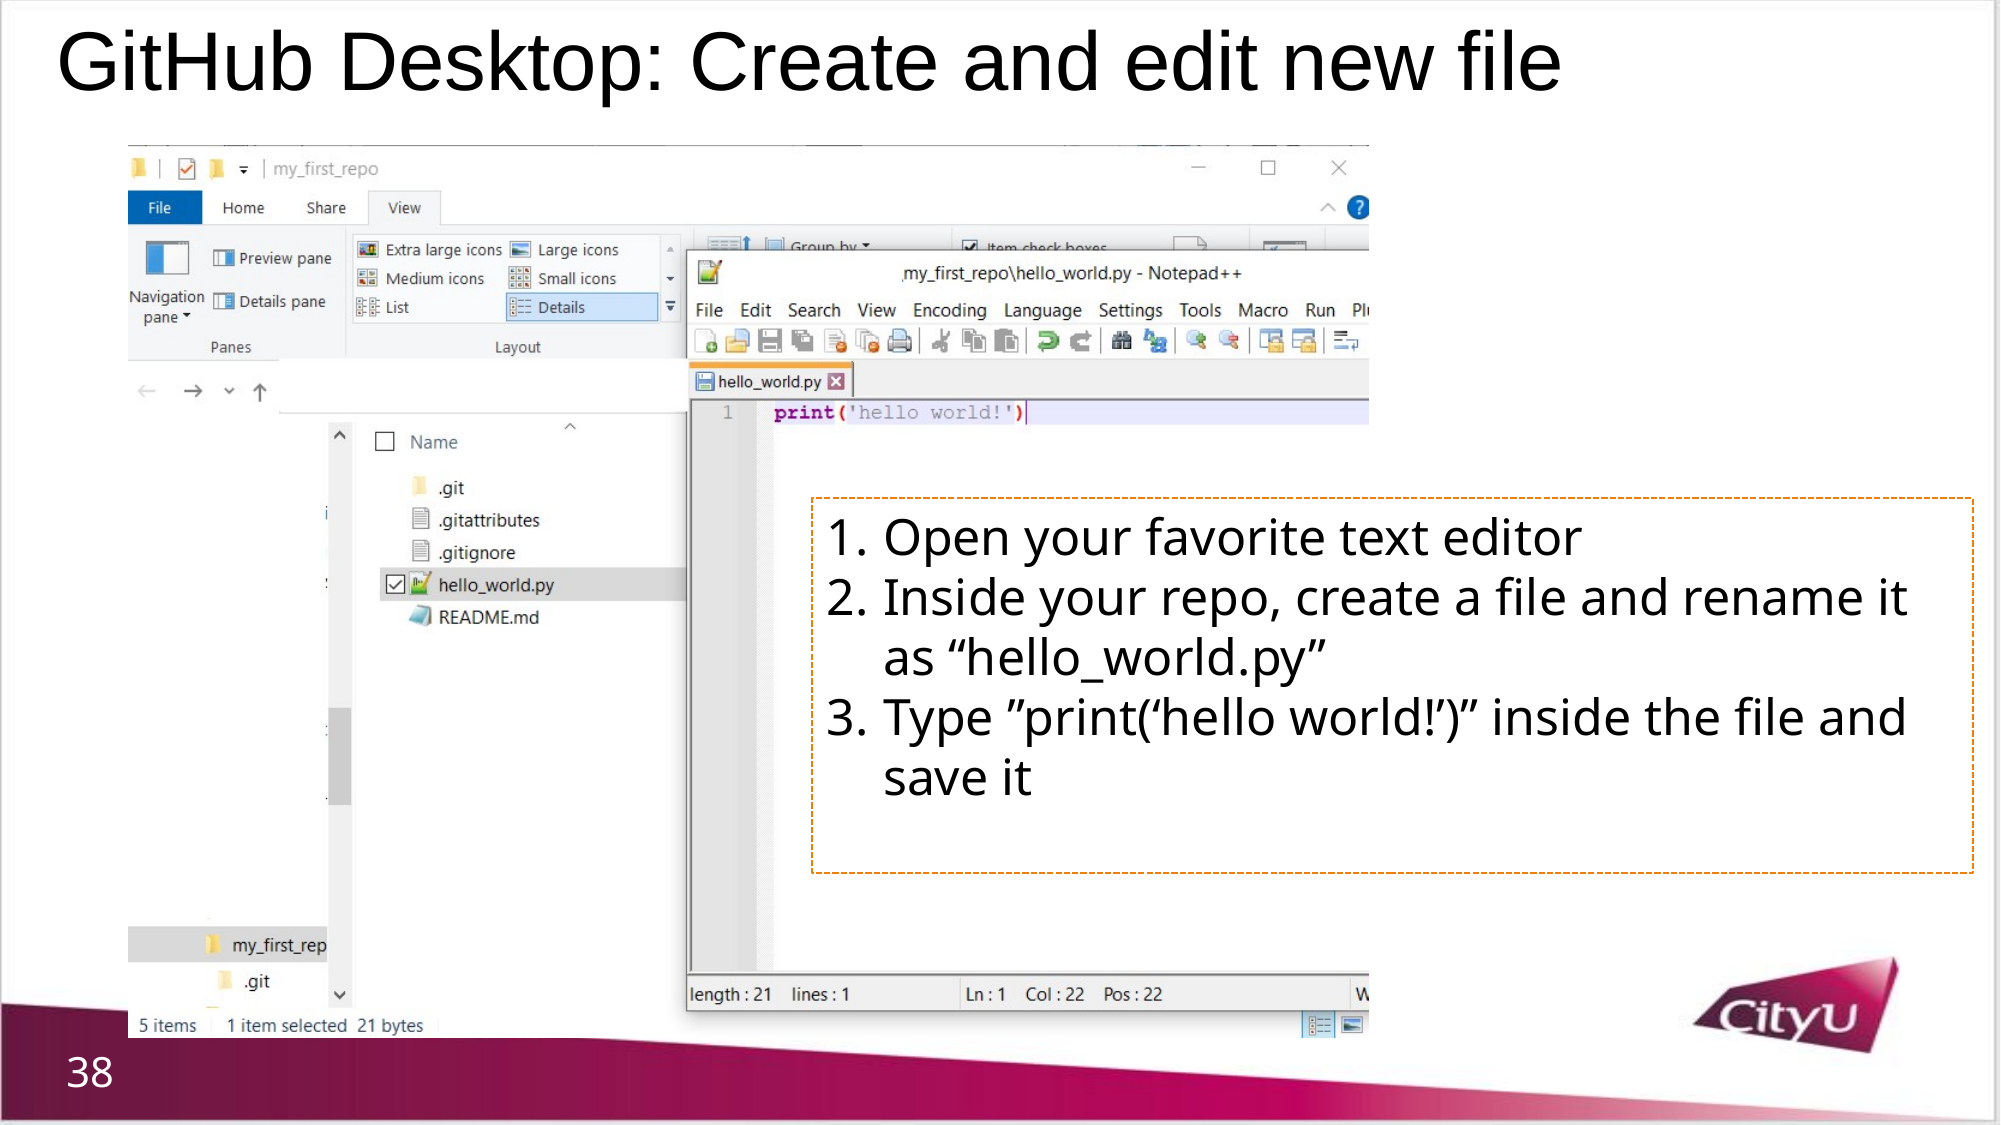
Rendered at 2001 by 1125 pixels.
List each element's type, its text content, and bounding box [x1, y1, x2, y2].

slide_number 38 [1433, 1042, 1900, 1103]
text_box Open your favorite text editor Inside your repo, create a file and rename it as “hello_world.py” Type ”print(‘hello world!’)” inside the file and save it [1372, 498, 1973, 874]
title GitHub Desktop: Create and edit new file [40, 0, 1841, 188]
text_box 38 [51, 1038, 155, 1099]
picture [0, 0, 2001, 1125]
